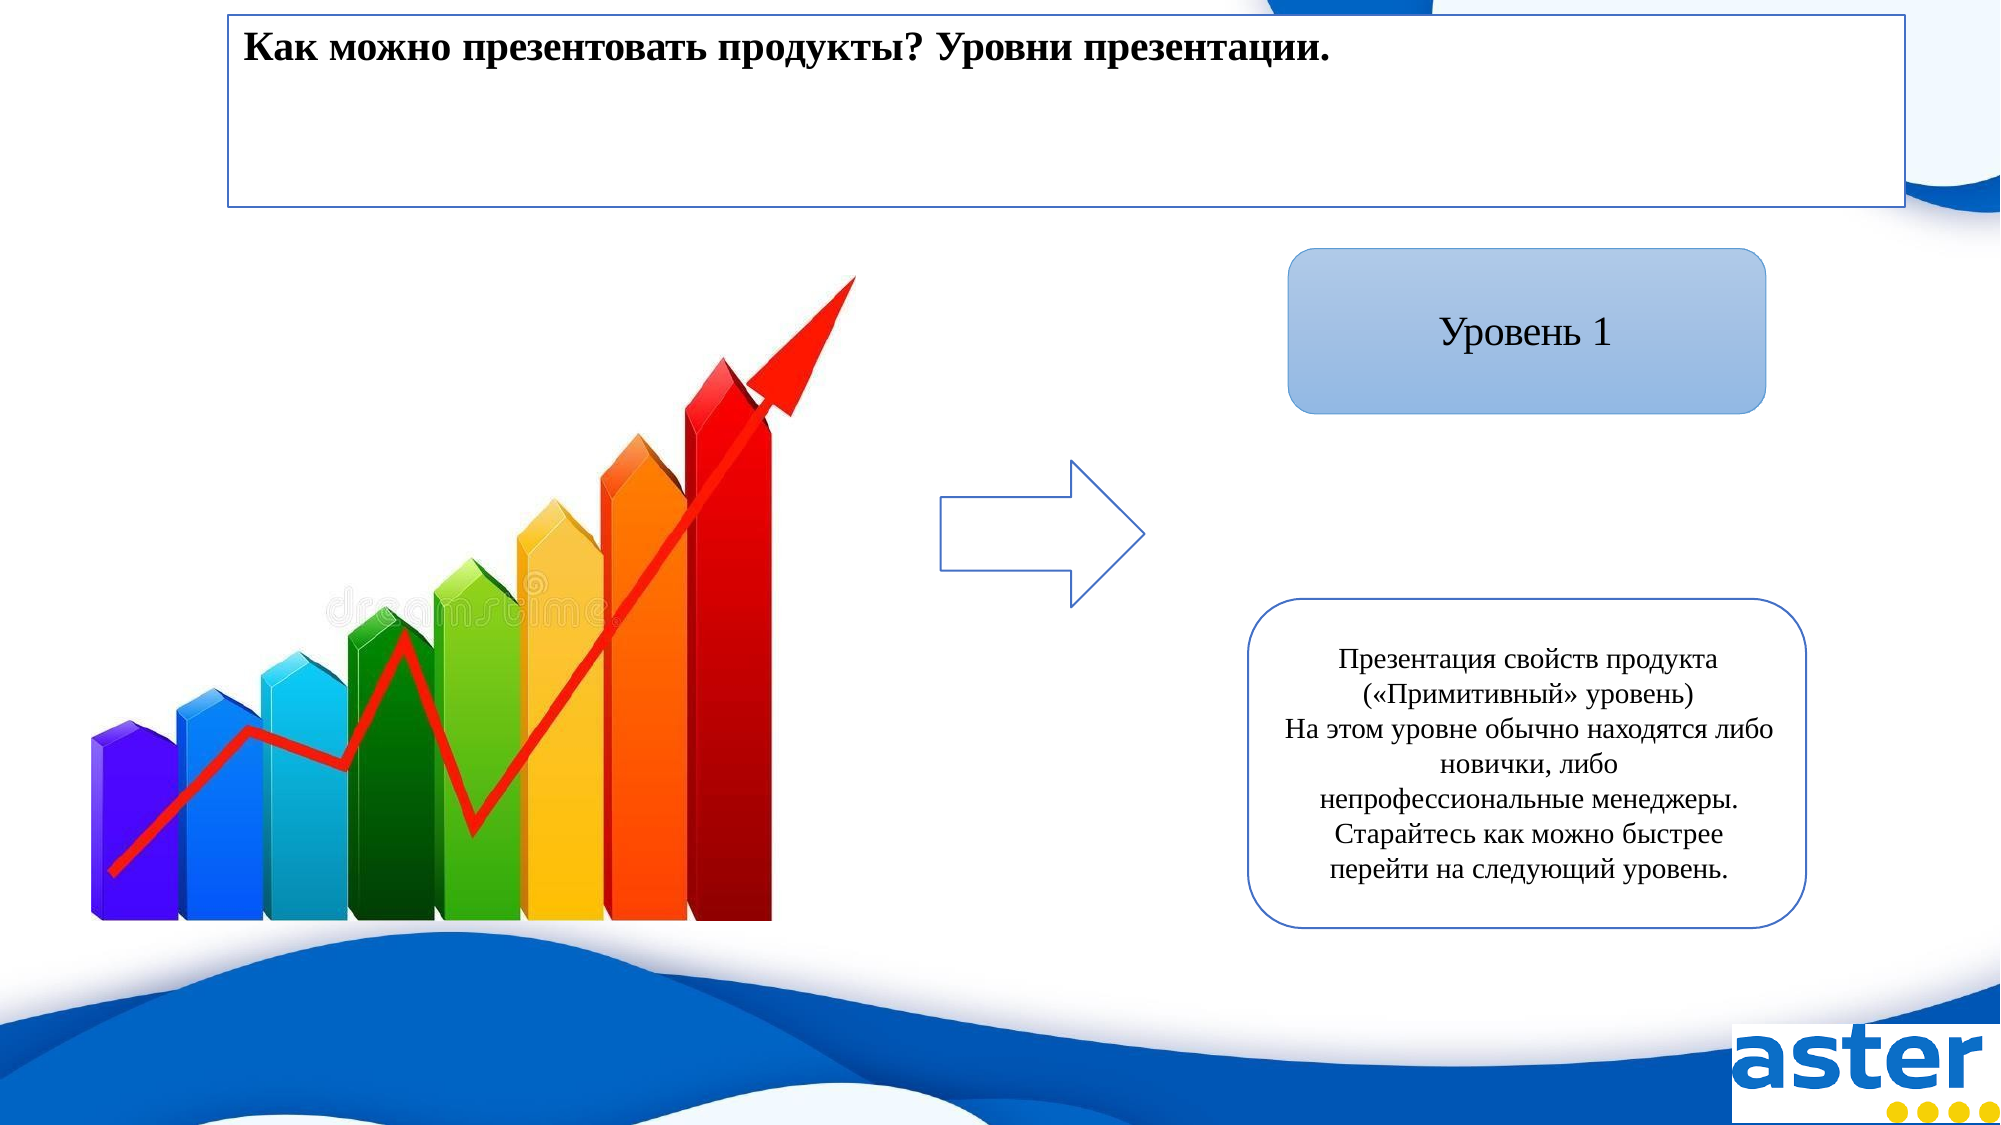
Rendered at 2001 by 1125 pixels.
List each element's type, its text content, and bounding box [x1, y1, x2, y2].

picture [0, 0, 2000, 1125]
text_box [1246, 597, 1808, 930]
title Как можно презентовать продукты? Уровни презентации. [228, 15, 1906, 207]
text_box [91, 247, 1767, 921]
